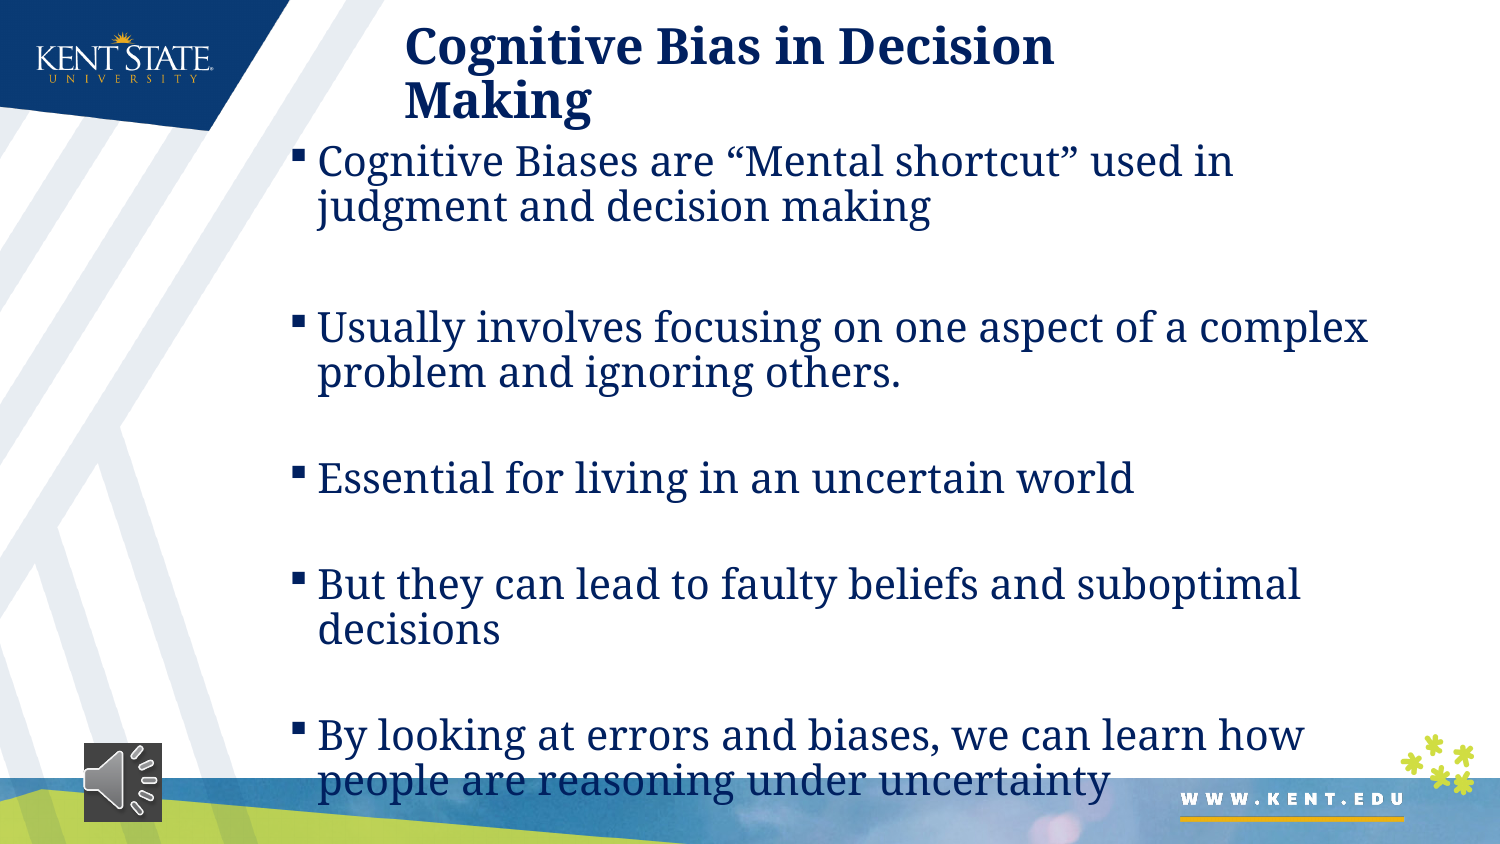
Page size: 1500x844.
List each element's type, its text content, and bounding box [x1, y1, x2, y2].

title Cognitive Bias in Decision Making [389, 19, 1239, 132]
picture [0, 0, 1500, 844]
list Cognitive Biases are “Mental shortcut” used in judgment and decision making Usually involves focusing on one aspect of a complex problem and ignoring others. Essential for living in an uncertain world But they can lead to faulty beliefs and suboptimal decisions By looking at errors and biases, we can learn how people are reasoning under uncertainty [274, 133, 1448, 602]
